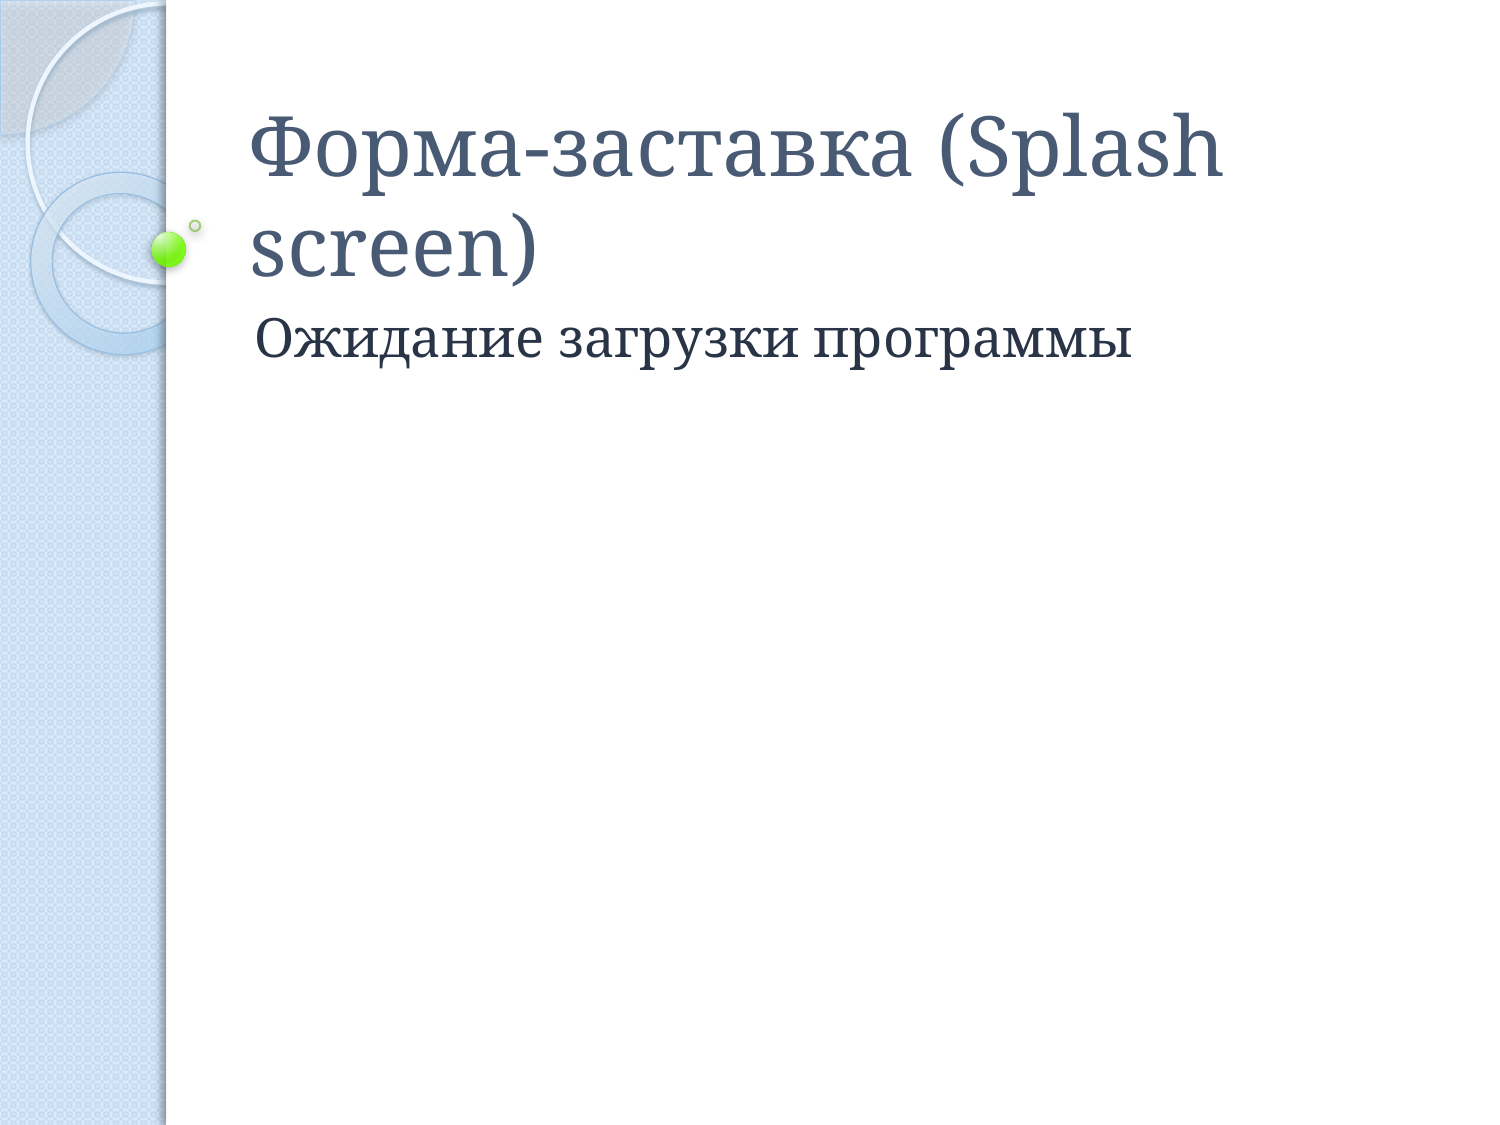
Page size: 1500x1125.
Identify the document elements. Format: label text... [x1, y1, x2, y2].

title Форма-заставка (Splash screen) [234, 59, 1450, 301]
subtitle Ожидание загрузки программы [234, 303, 1450, 434]
